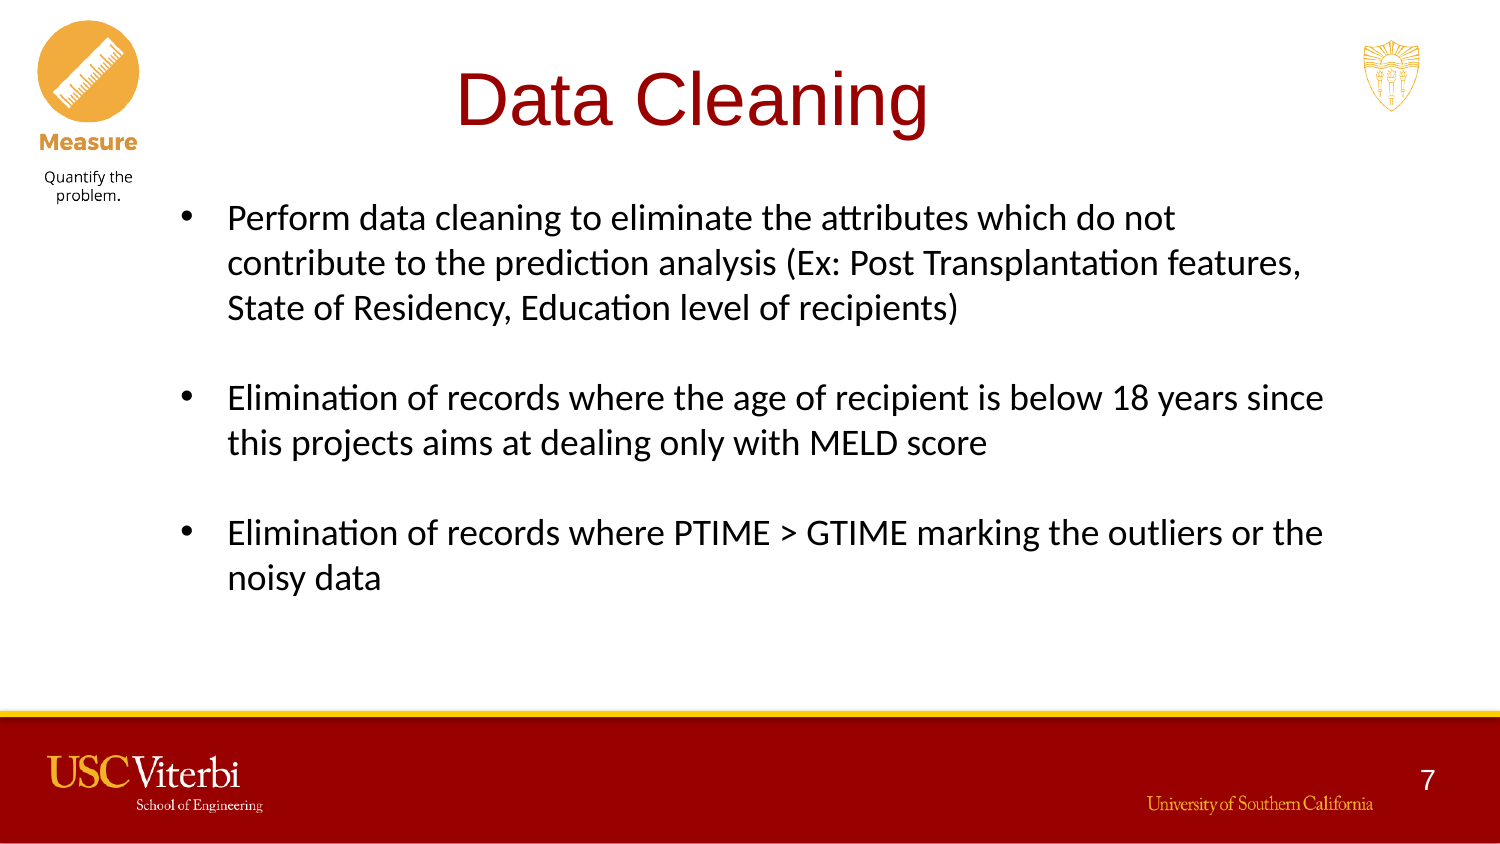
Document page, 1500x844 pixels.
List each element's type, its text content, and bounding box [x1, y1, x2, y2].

picture [1147, 795, 1373, 815]
picture [47, 755, 263, 813]
text_box Data Cleaning [165, 54, 1277, 137]
picture [13, 13, 161, 212]
picture [1345, 29, 1438, 122]
text_box Perform data cleaning to eliminate the attributes which do not contribute to the prediction analysis (Ex: Post Transplantation features, State of Residency, Education level of recipients) Elimination of records where the age of recipient is below 18 years since this projects aims at dealing only with MELD score Elimination of records where PTIME > GTIME marking the outliers or the noisy data [165, 140, 1352, 712]
text_box 7 [1405, 754, 1457, 809]
